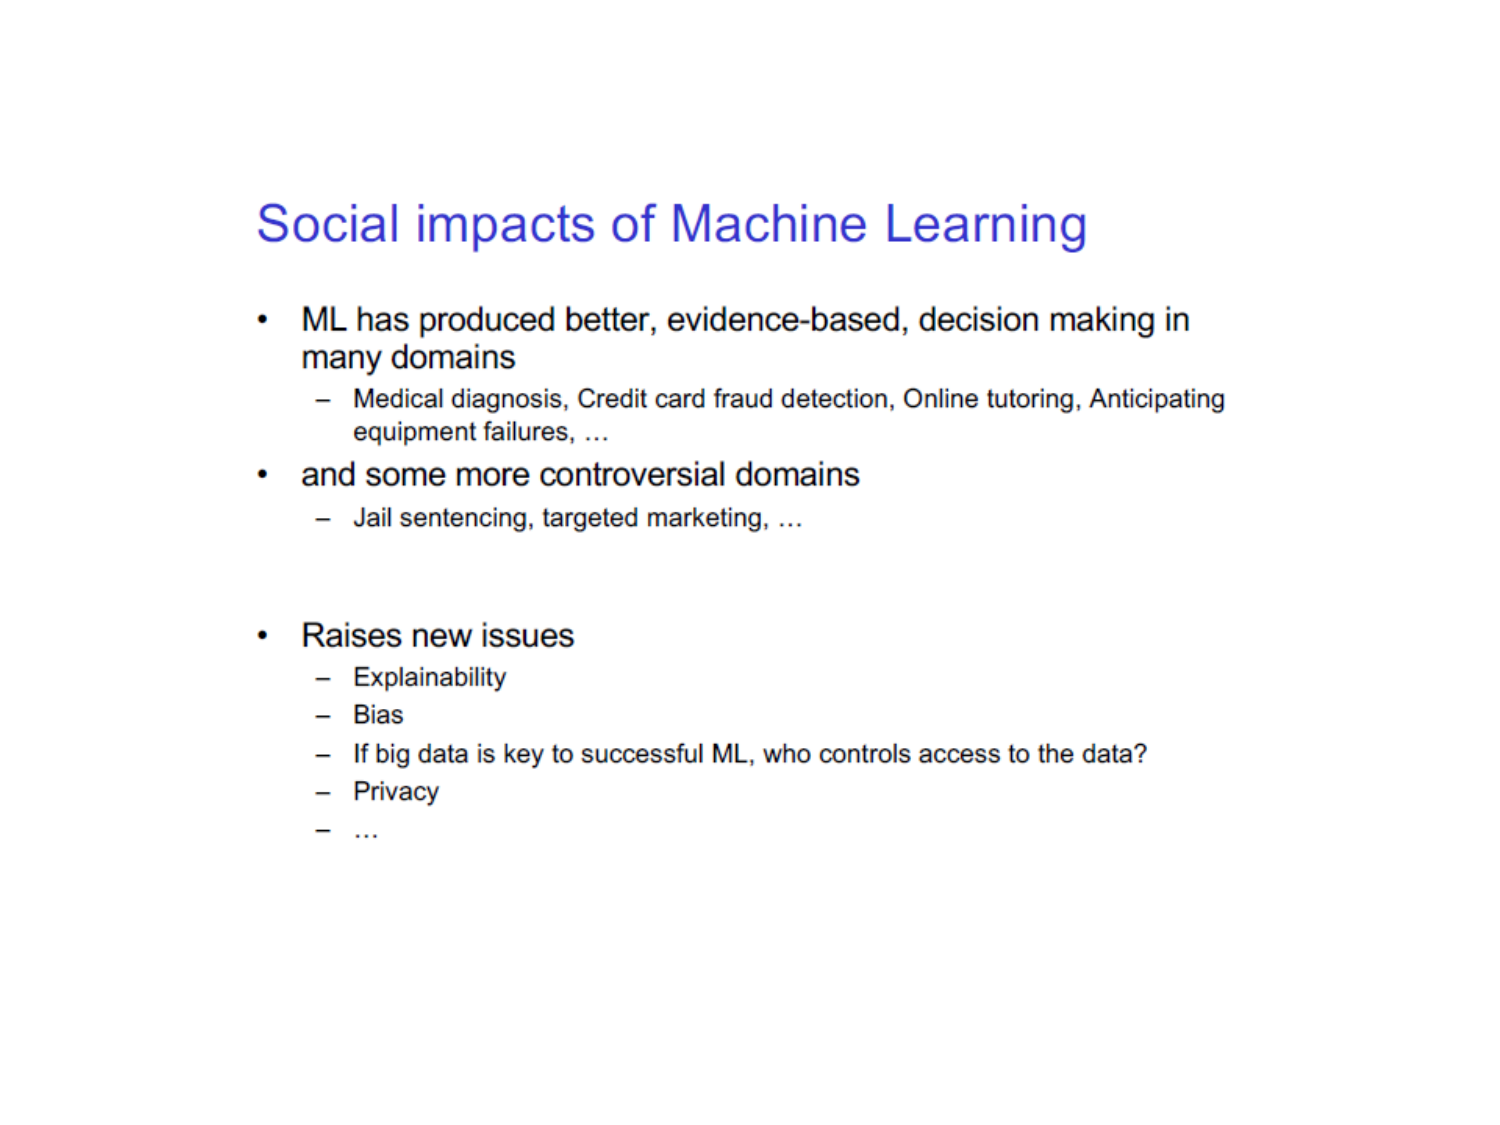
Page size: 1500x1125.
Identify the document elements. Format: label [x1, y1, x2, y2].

picture [167, 162, 1333, 963]
